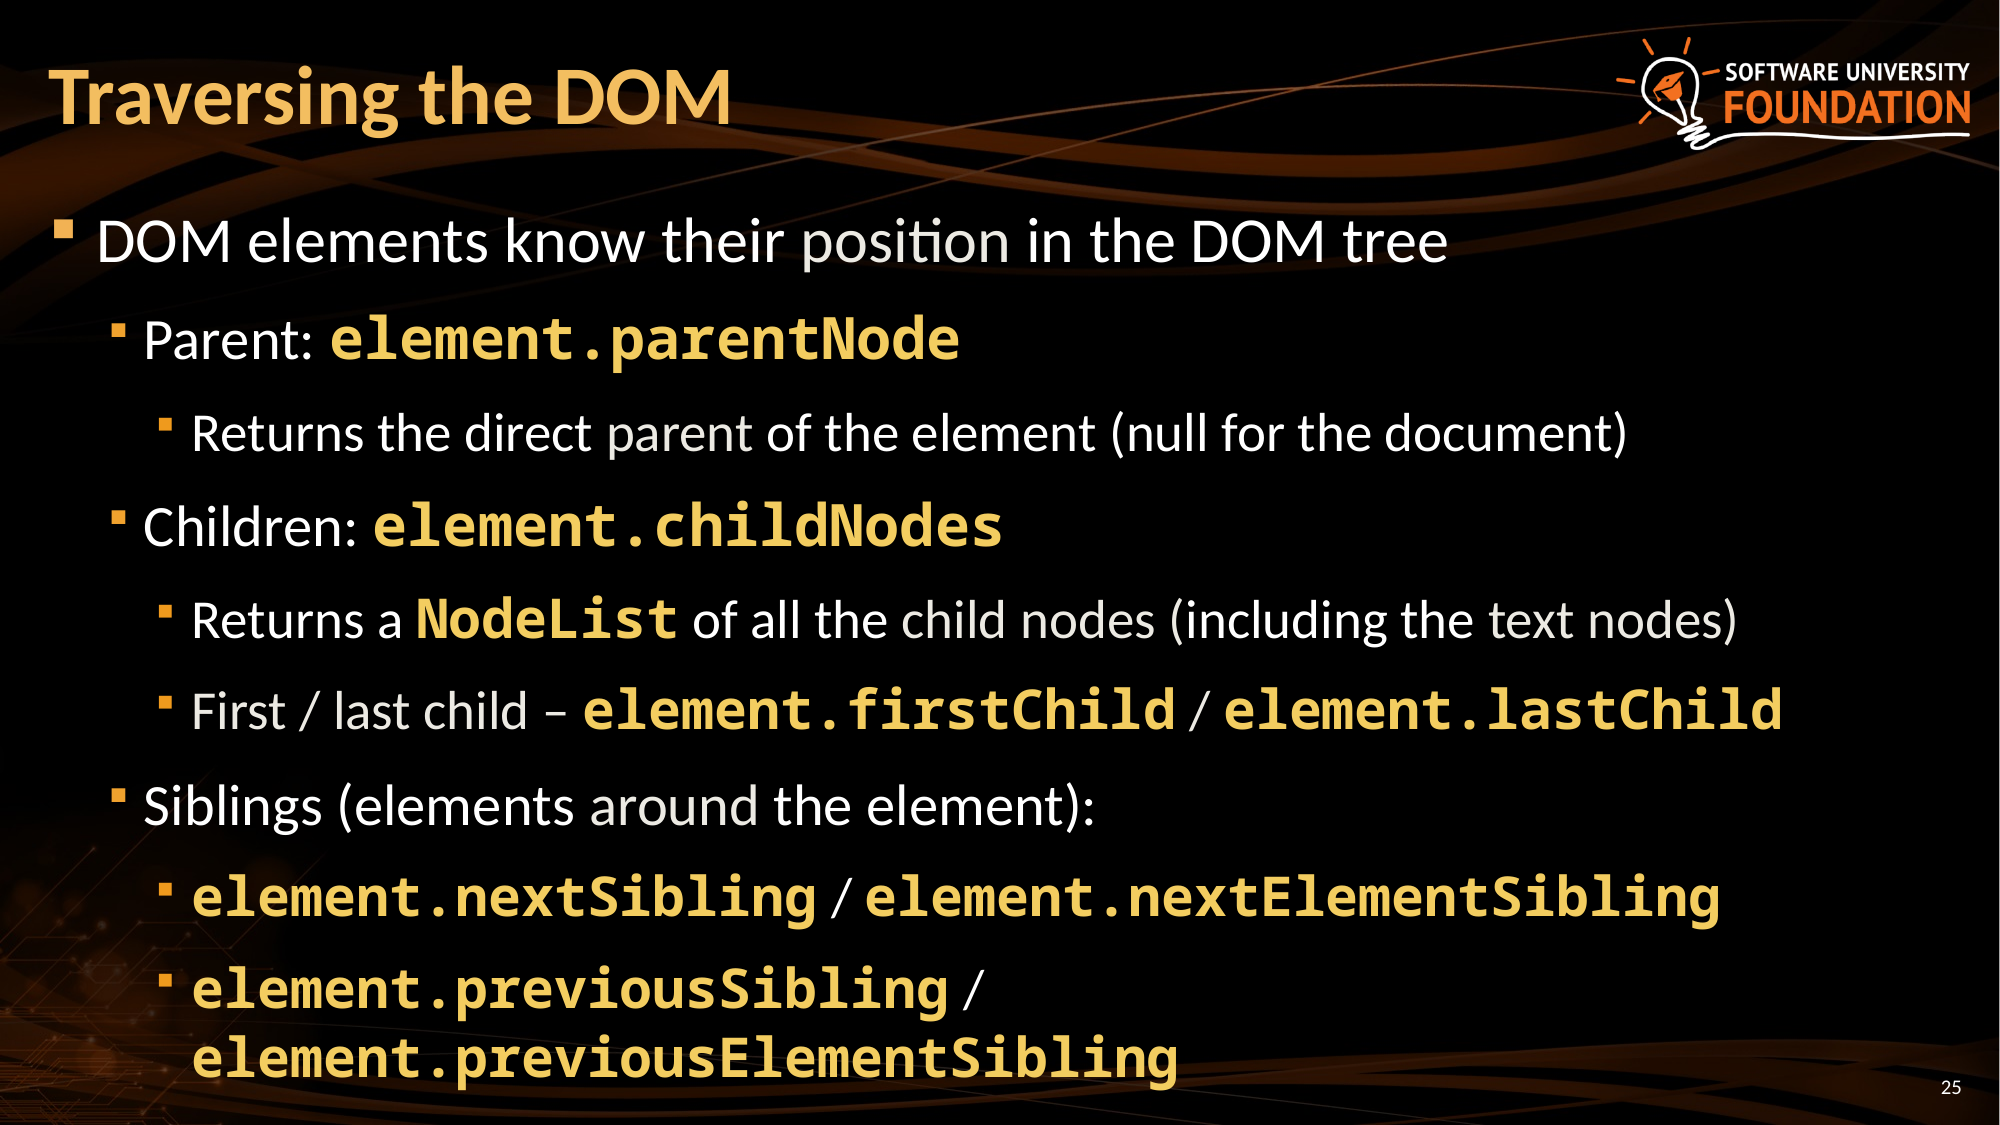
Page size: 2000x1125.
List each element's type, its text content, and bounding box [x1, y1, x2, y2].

picture [0, 0, 2000, 1125]
list DOM elements know their position in the DOM tree Parent: element.parentNode Returns the direct parent of the element (null for the document) Children: element.childNodes Returns a NodeList of all the child nodes (including the text nodes) First / last child – element.firstChild / element.lastChild Siblings (elements around the element): element.nextSibling / element.nextElementSibling element.previousSibling / element.previousElementSibling [31, 188, 1968, 1103]
title Traversing the DOM [30, 6, 1602, 189]
